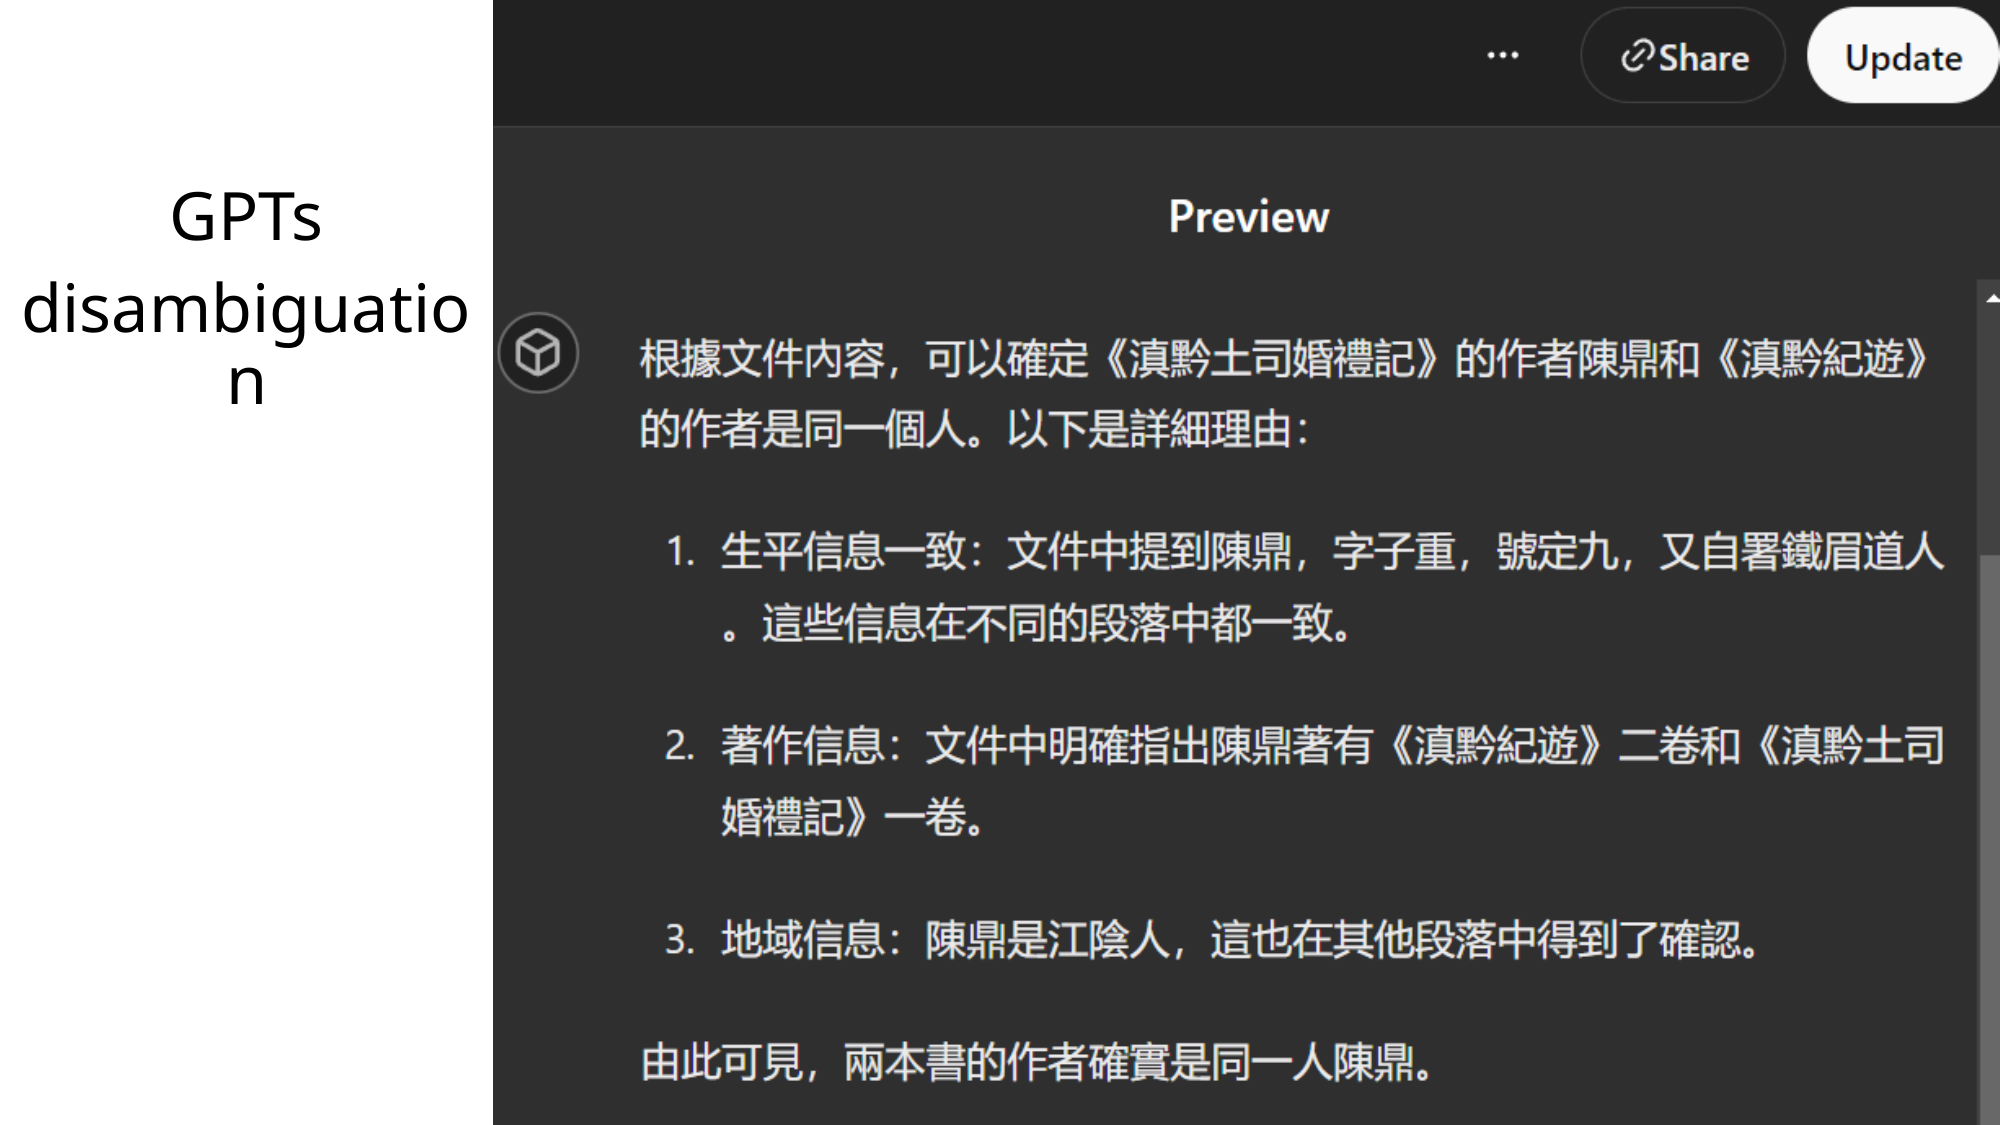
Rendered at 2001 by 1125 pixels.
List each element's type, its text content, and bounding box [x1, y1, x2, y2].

list GPTs disambiguation [0, 174, 492, 1014]
picture [492, 0, 2000, 1125]
